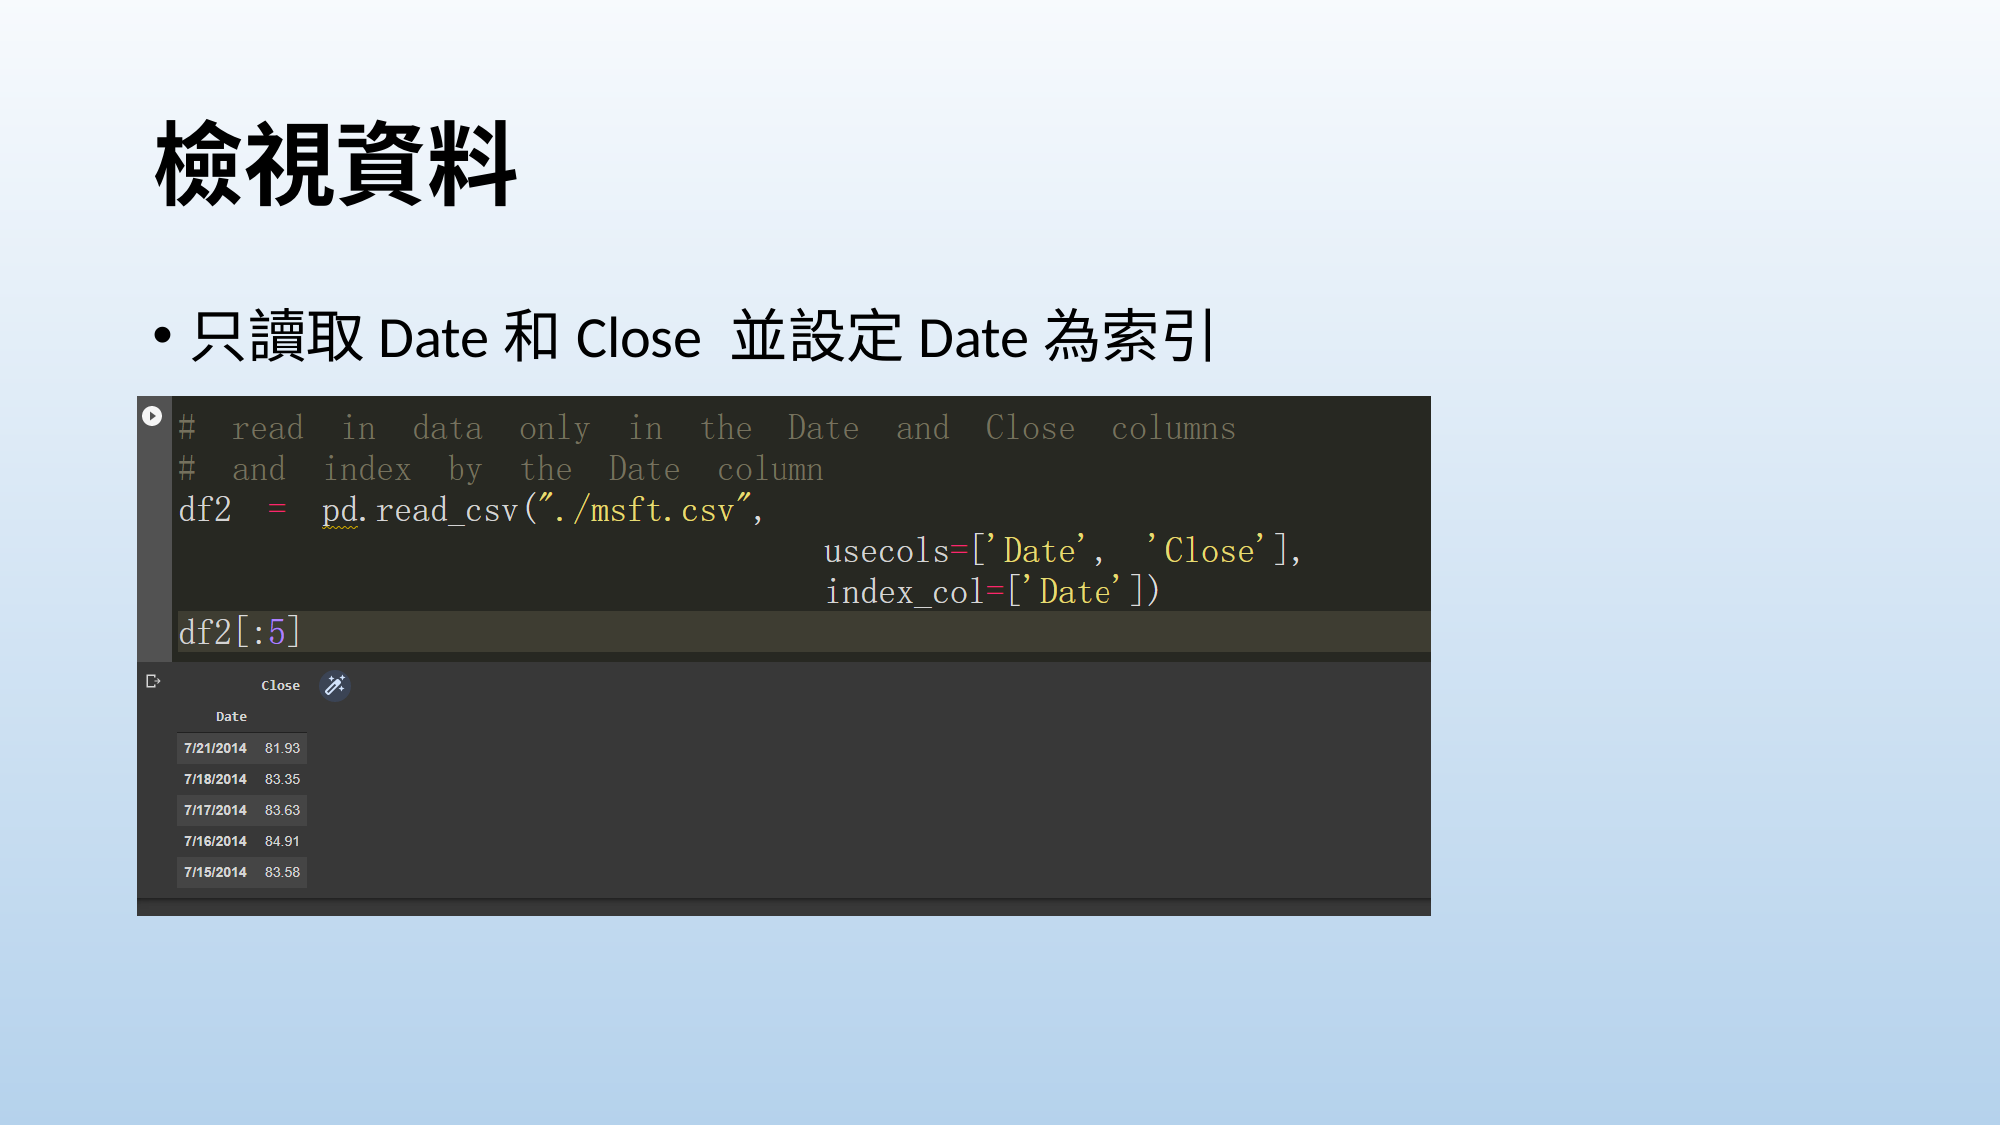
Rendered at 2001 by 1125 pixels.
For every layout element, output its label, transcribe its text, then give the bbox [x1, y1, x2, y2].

picture [137, 396, 1431, 916]
title 檢視資料 [137, 59, 1863, 278]
list 只讀取Date和Close 並設定Date為索引 [137, 299, 1863, 1014]
